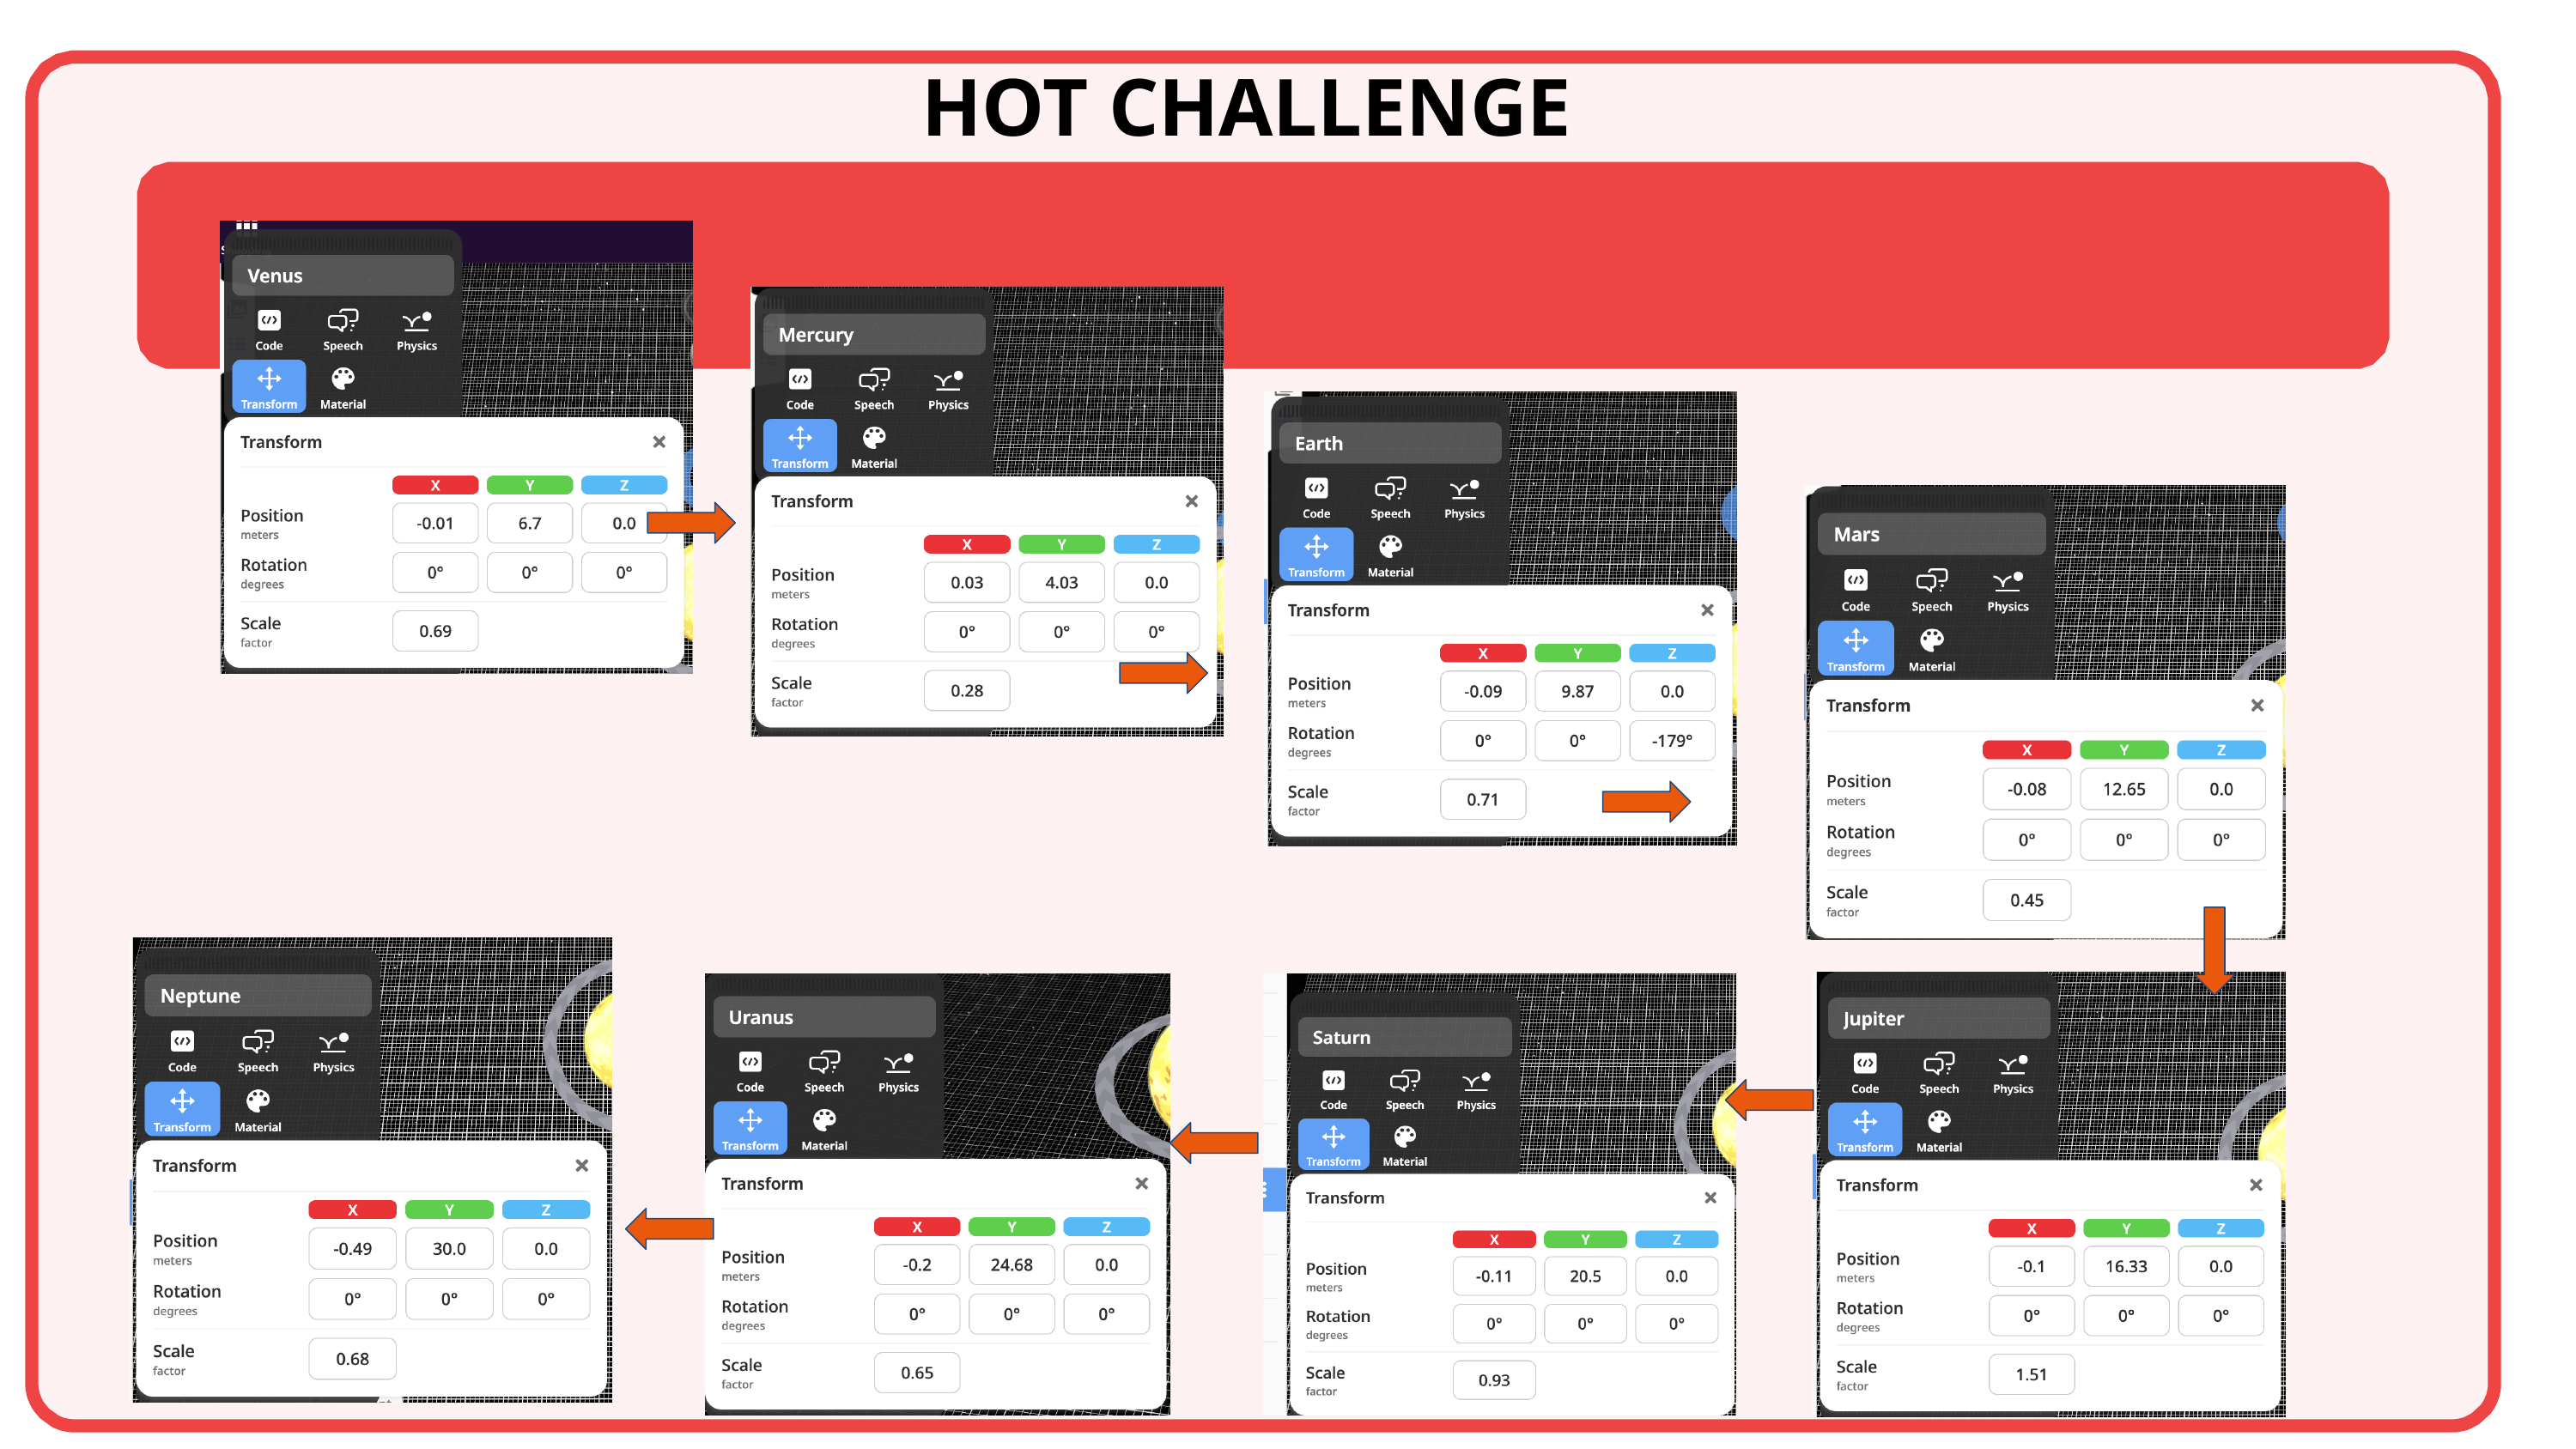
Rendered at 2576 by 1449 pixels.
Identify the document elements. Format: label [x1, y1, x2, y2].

picture [130, 937, 612, 1404]
picture [1804, 485, 2287, 940]
picture [1264, 391, 1737, 846]
picture [1262, 973, 1736, 1416]
picture [219, 221, 693, 674]
picture [750, 286, 1224, 737]
picture [705, 973, 1170, 1416]
picture [1813, 972, 2287, 1417]
text_box [31, 57, 2495, 1427]
